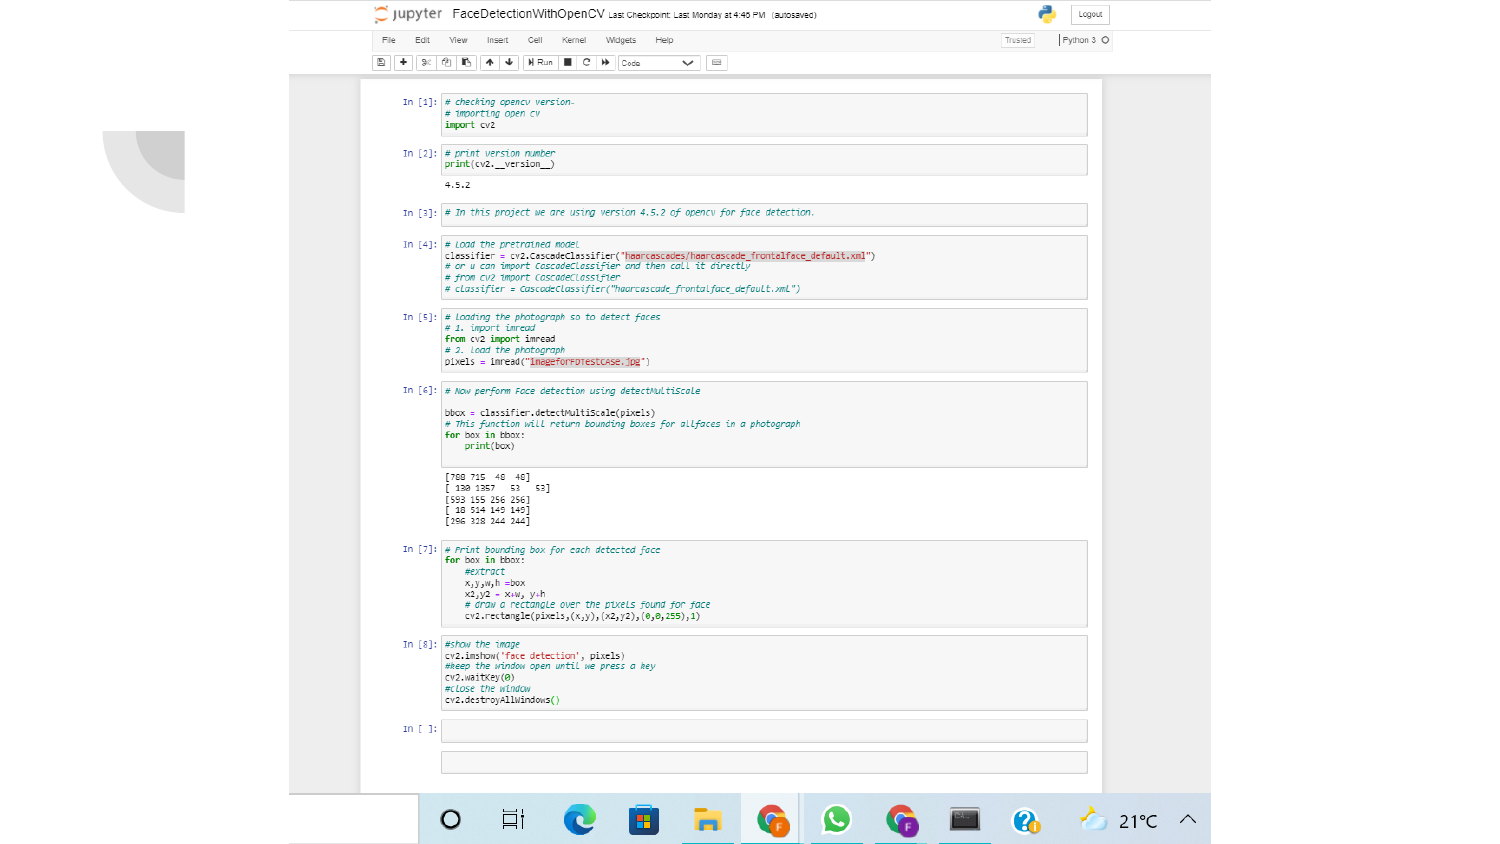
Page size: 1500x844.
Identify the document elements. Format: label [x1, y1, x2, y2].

picture [289, 0, 1211, 844]
